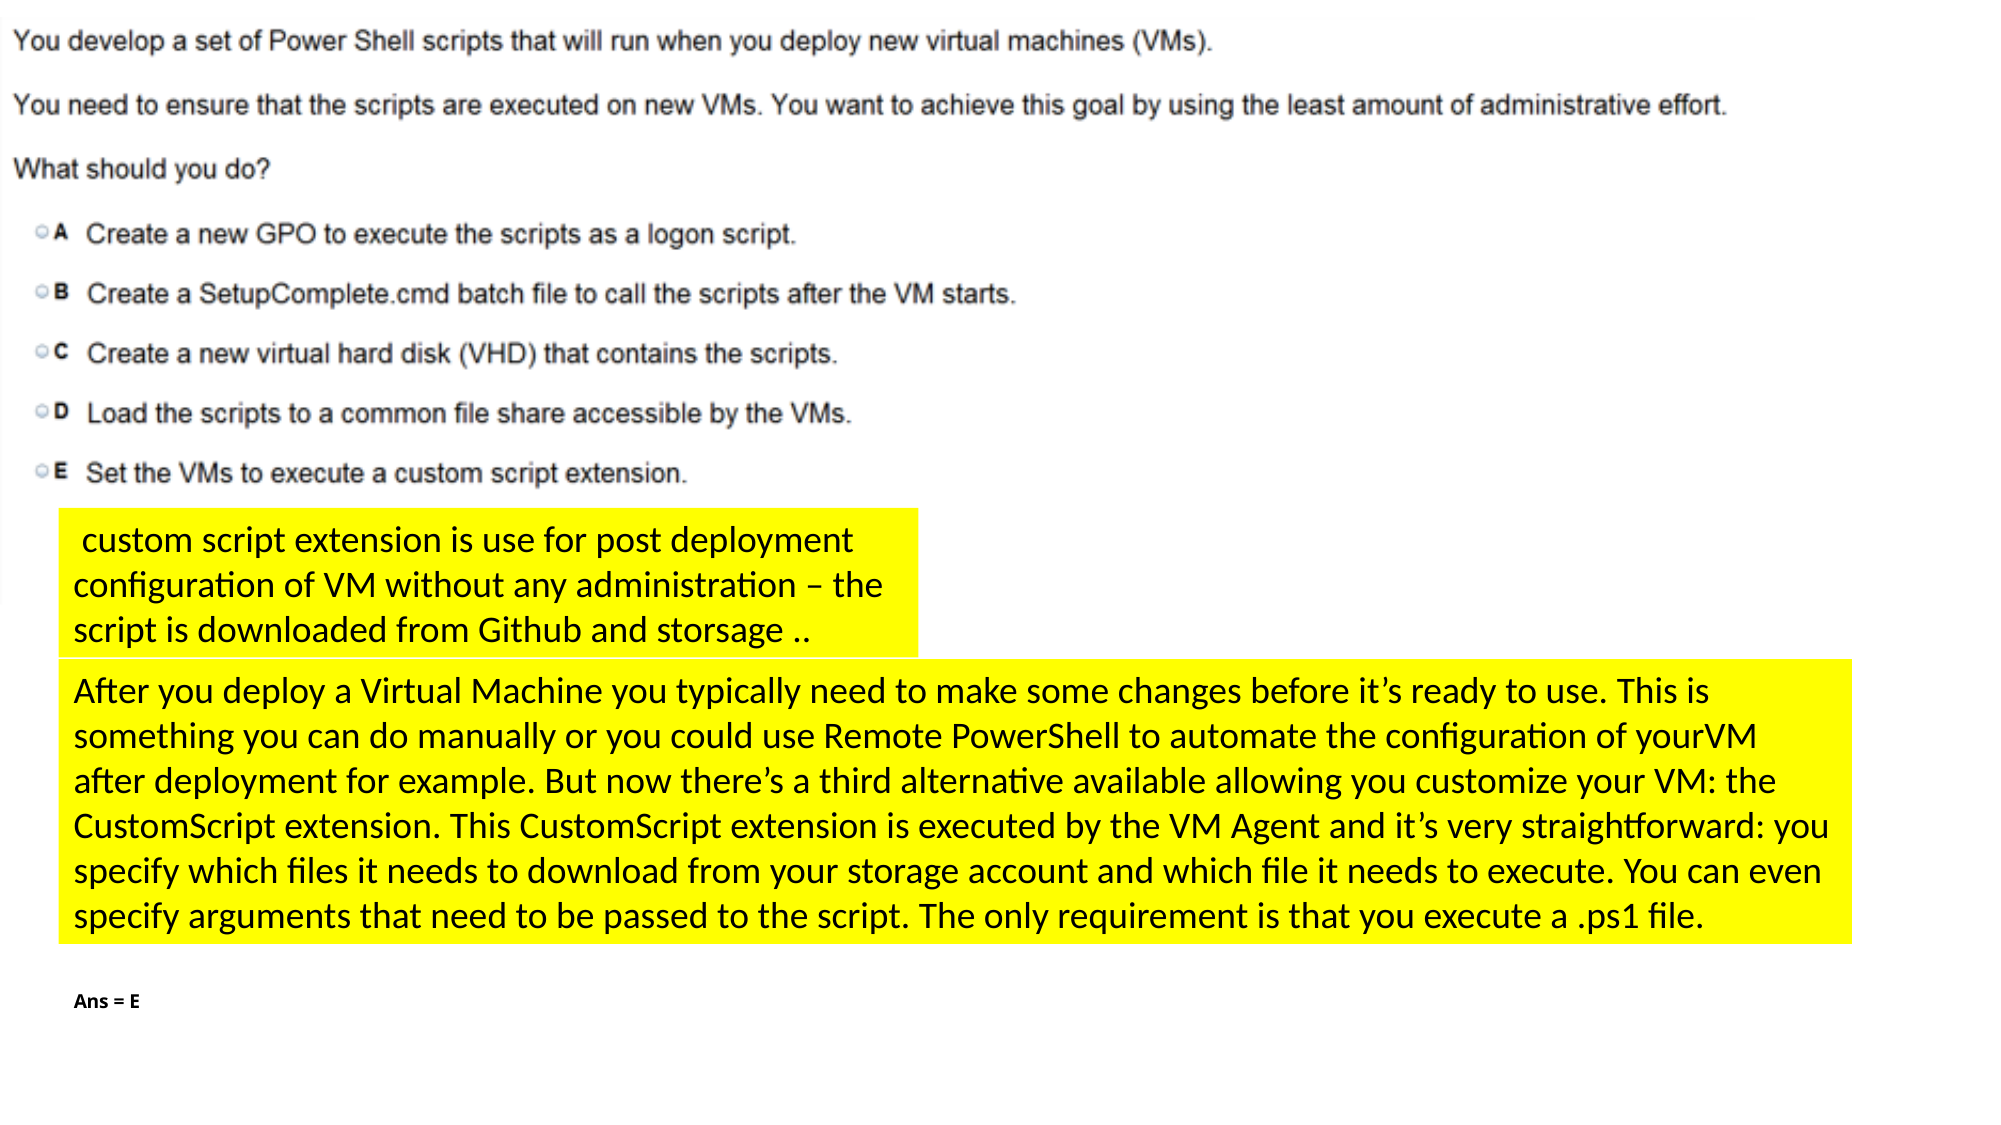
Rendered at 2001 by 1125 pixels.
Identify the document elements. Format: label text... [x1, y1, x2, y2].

picture [0, 17, 1755, 622]
text_box custom script extension is use for post deployment configuration of VM without any administration – the script is downloaded from Github and storsage .. [58, 622, 919, 658]
title Ans = E [58, 984, 1968, 1085]
text_box After you deploy a Virtual Machine you typically need to make some changes before it’s ready to use. This is something you can do manually or you could use Remote PowerShell to automate the configuration of yourVM after deployment for example. But now there’s a third alternative available allowing you customize your VM: the CustomScript extension. This CustomScript extension is executed by the VM Agent and it’s very straightforward: you specify which files it needs to download from your storage account and which file it needs to execute. You can even specify arguments that need to be passed to the script. The only requirement is that you execute a .ps1 file. [58, 659, 1852, 944]
